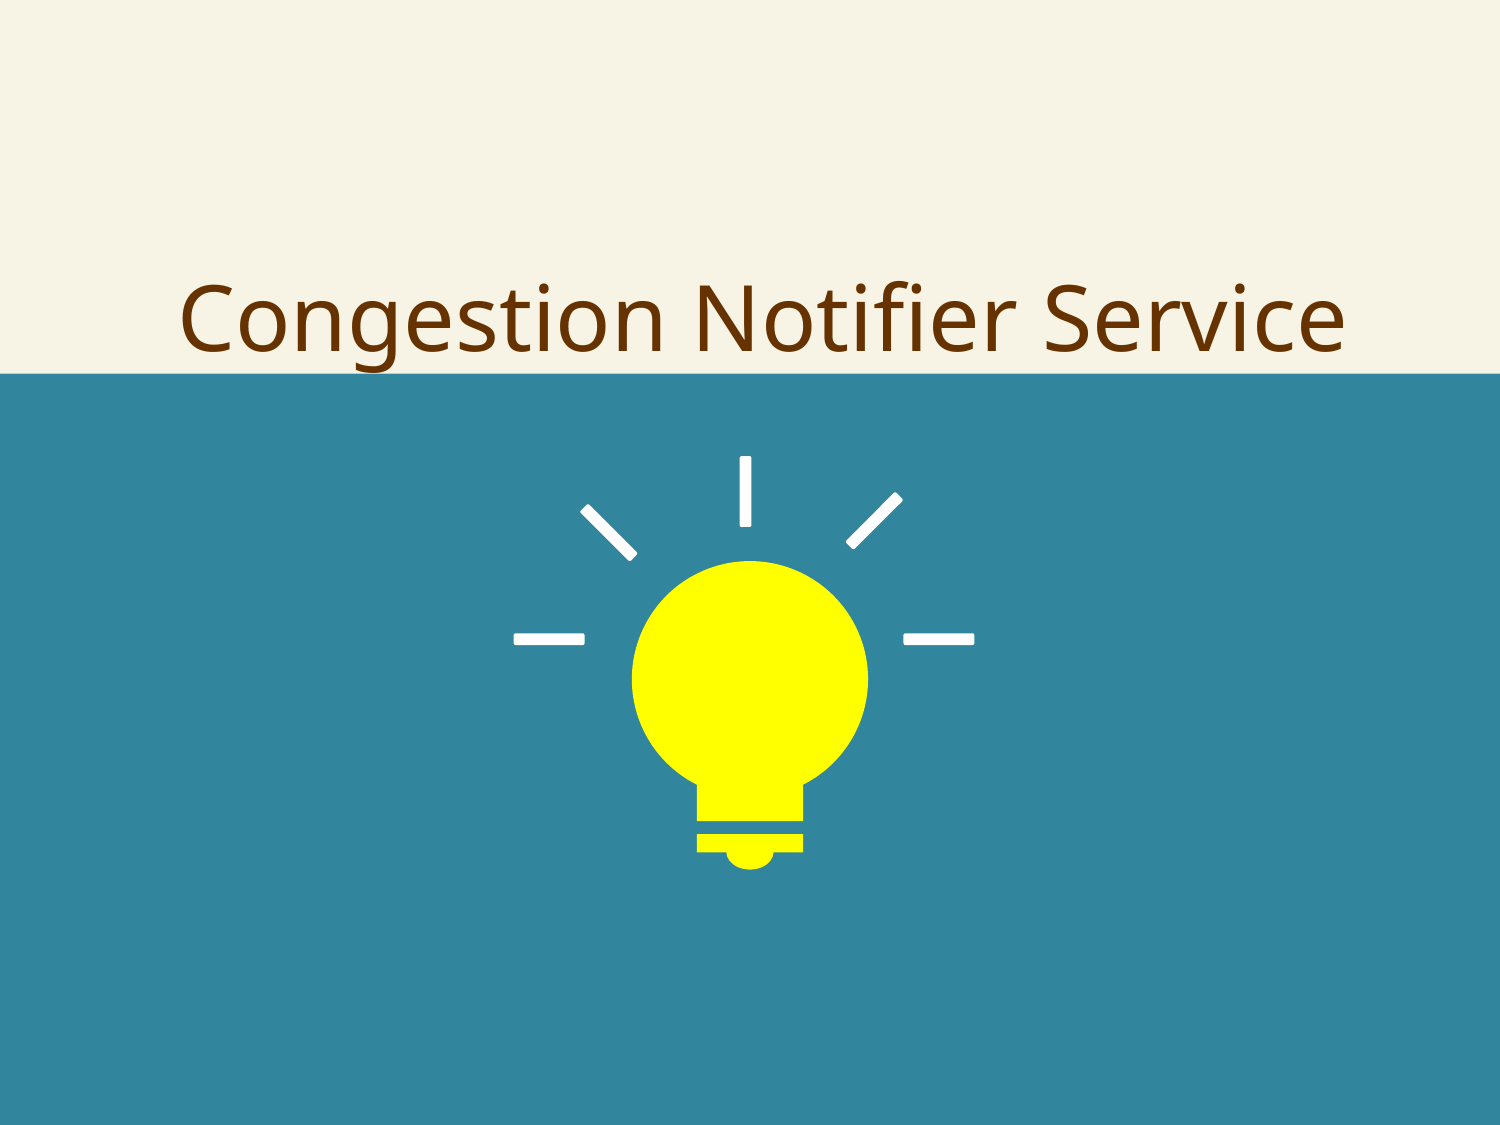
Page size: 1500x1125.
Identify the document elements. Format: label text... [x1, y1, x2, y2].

text_box [511, 631, 587, 648]
text_box [901, 631, 977, 648]
text_box Congestion Notifier Service [162, 252, 1444, 378]
text_box [843, 490, 905, 552]
text_box [737, 454, 754, 530]
text_box [578, 502, 640, 563]
text_box [0, 0, 1500, 371]
text_box [0, 371, 1500, 1125]
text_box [631, 560, 869, 870]
